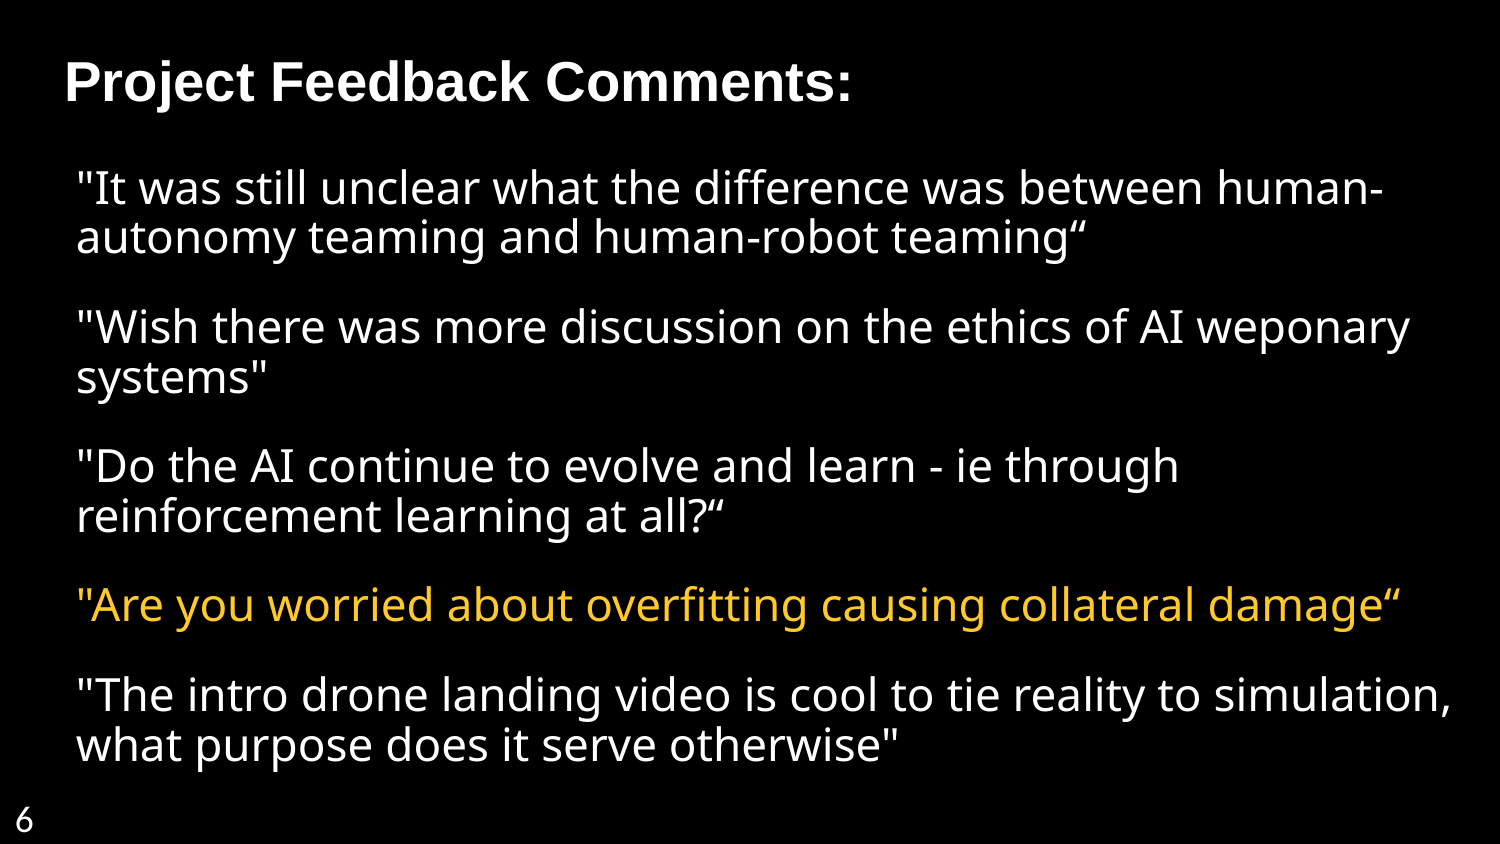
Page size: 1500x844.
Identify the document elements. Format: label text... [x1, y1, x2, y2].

title Project Feedback Comments: [49, 44, 1445, 221]
slide_number 6 [0, 787, 104, 823]
text_box "It was still unclear what the difference was between human-autonomy teaming and human-robot teaming“ "Wish there was more discussion on the ethics of AI weponary systems" "Do the AI continue to evolve and learn - ie through reinforcement learning at all?“ "Are you worried about overfitting causing collateral damage“ "The intro drone landing video is cool to tie reality to simulation, what purpose does it serve otherwise" [61, 157, 1474, 674]
